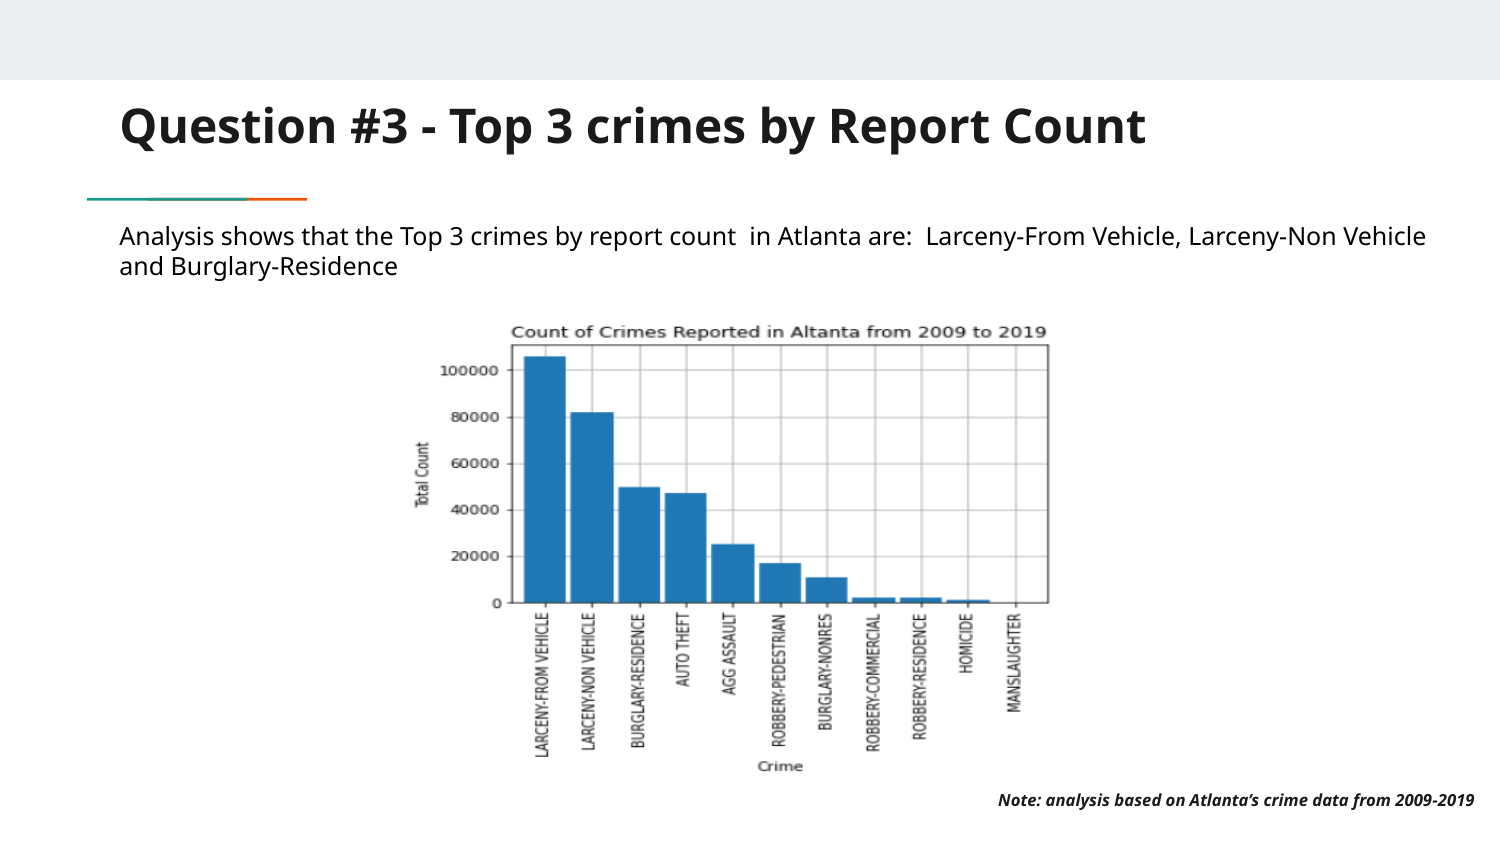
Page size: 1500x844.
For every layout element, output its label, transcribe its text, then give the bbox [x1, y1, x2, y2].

picture [387, 313, 1179, 787]
text_box Note: analysis based on Atlanta’s crime data from 2009-2019 [983, 779, 1500, 820]
title Question #3 - Top 3 crimes by Report Count [104, 80, 1381, 197]
text_box Analysis shows that the Top 3 crimes by report count in Atlanta are: Larceny-From Vehicle, Larceny-Non Vehicle and Burglary-Residence [104, 205, 1462, 296]
